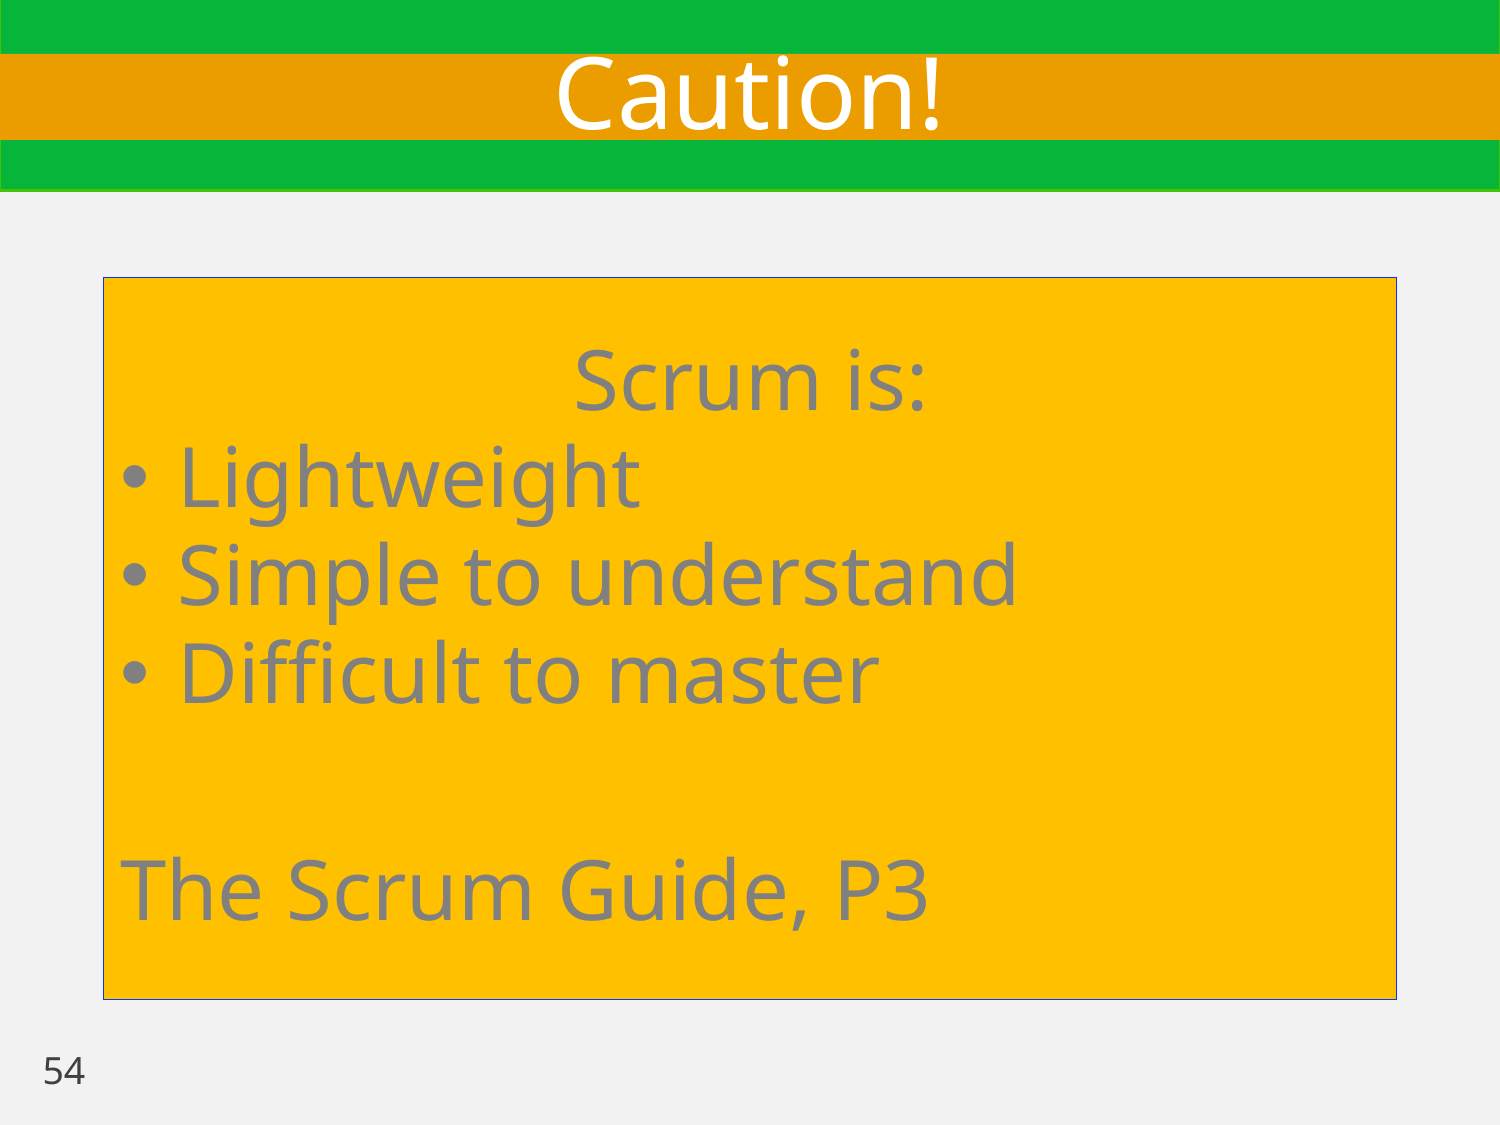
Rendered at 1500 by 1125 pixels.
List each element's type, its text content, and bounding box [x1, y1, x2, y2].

slide_number 54 [27, 1042, 146, 1102]
list Scrum is: Lightweight Simple to understand Difficult to master The Scrum Guide, P3 [103, 277, 1397, 1000]
title Caution! [0, 53, 1500, 140]
